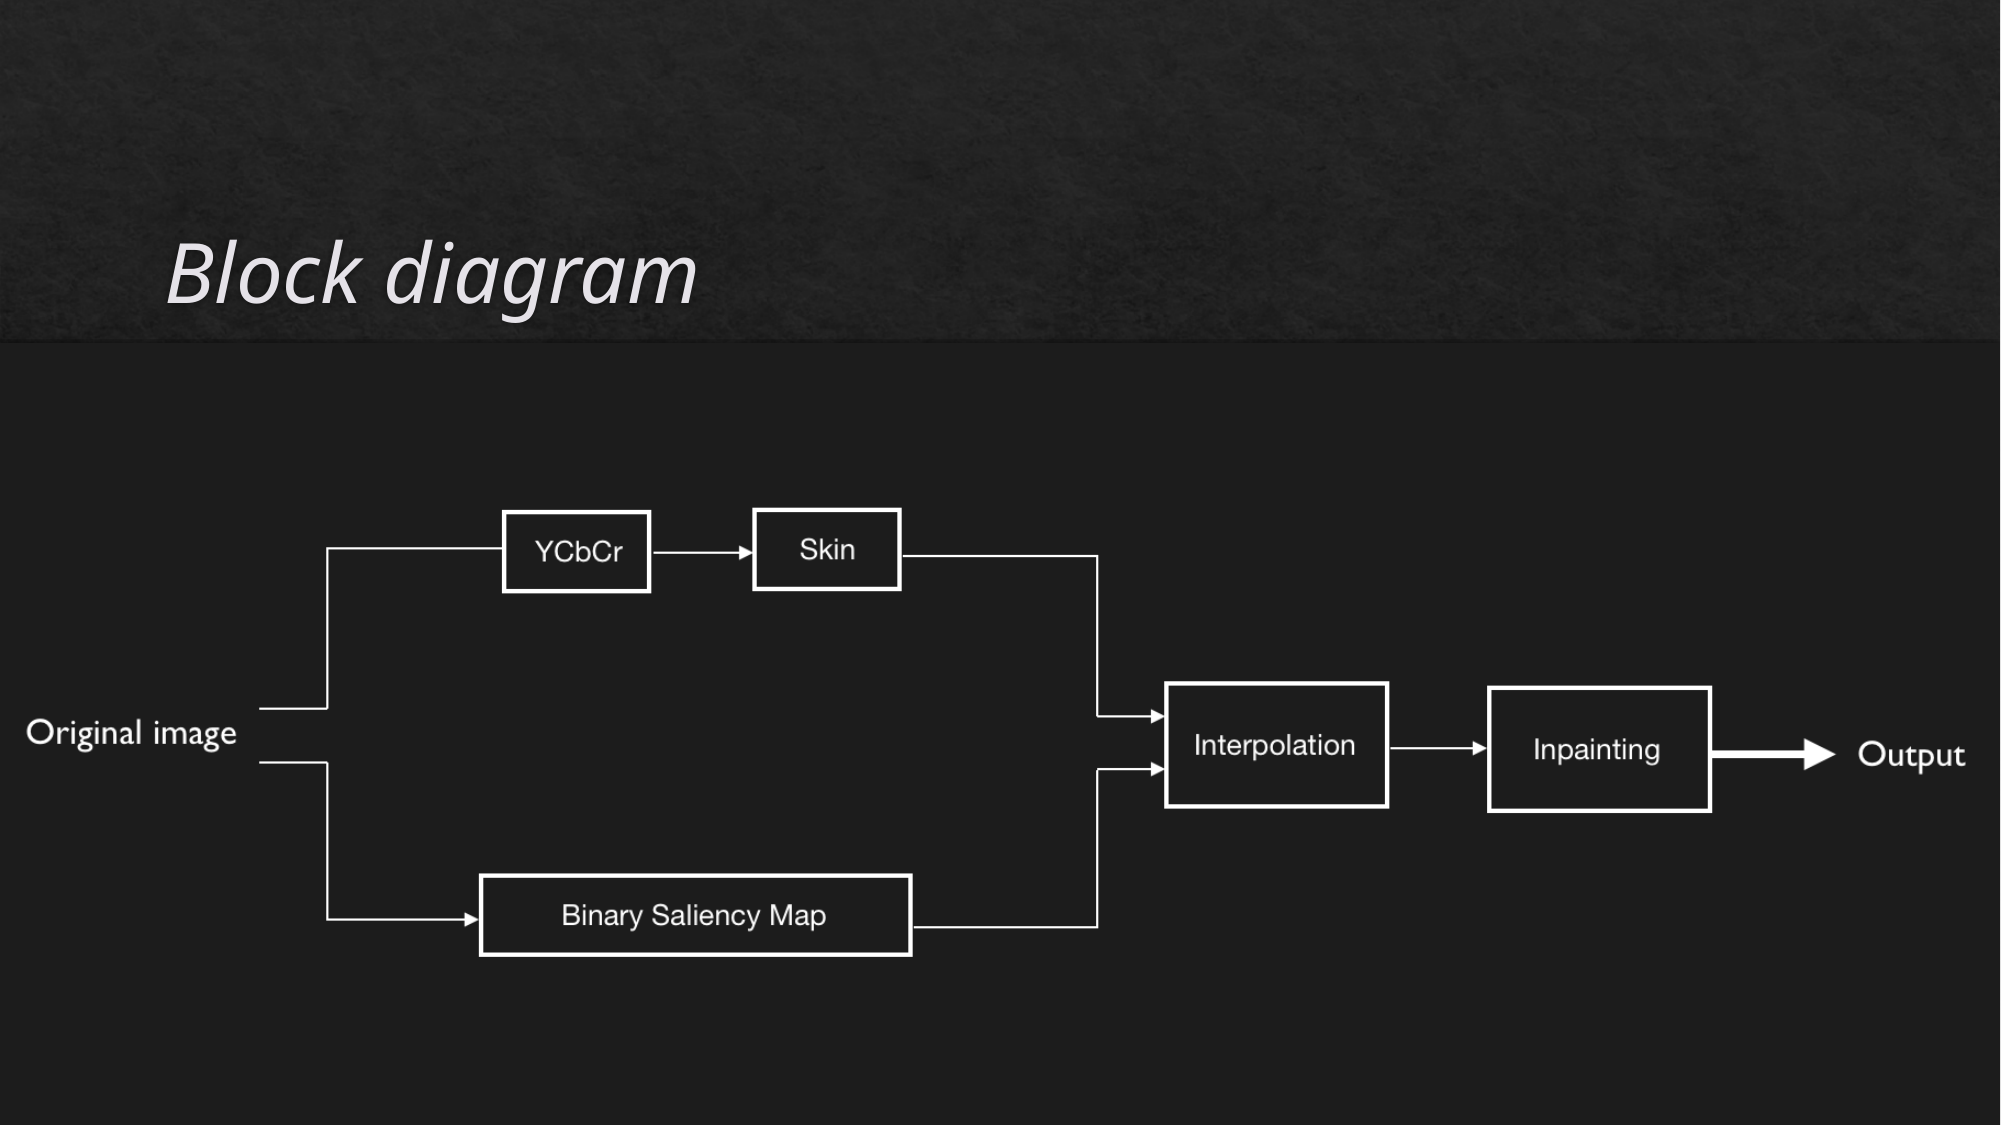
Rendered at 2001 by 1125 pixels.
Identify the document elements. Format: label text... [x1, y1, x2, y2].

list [0, 343, 2000, 1125]
title Block diagram [149, 167, 1849, 339]
